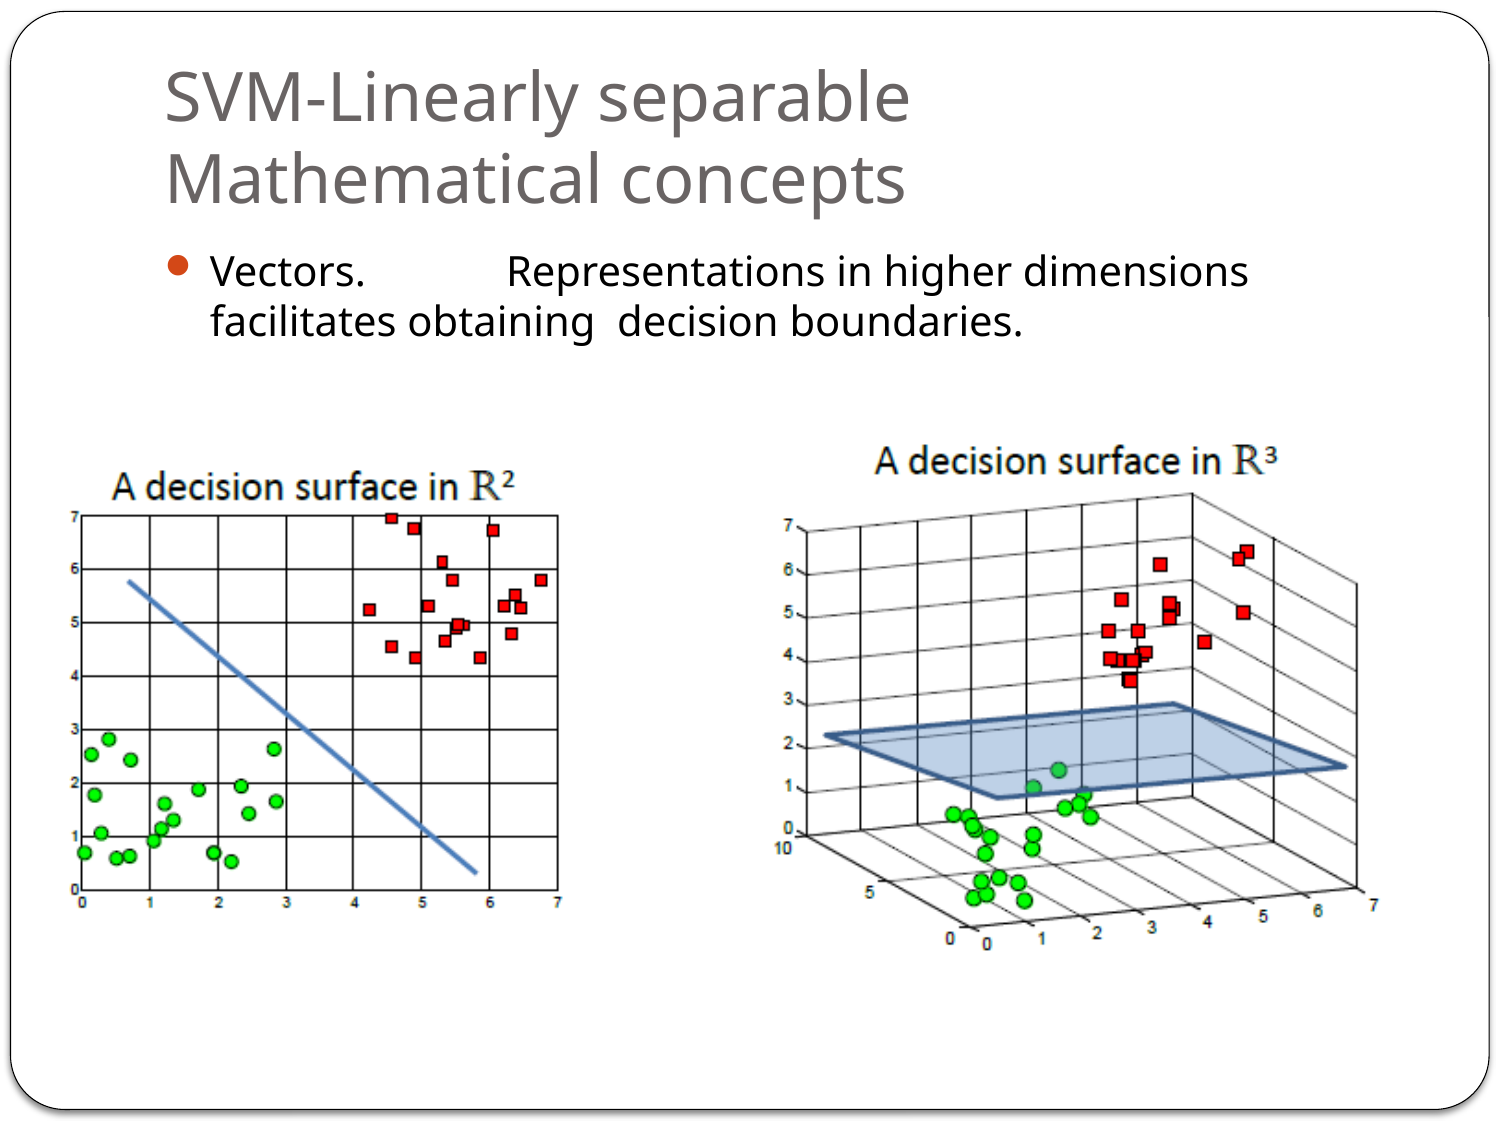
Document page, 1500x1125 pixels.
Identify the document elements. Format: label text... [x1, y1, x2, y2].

title SVM-Linearly separable Mathematical concepts [150, 45, 1425, 233]
picture [62, 424, 1401, 965]
list Vectors. Representations in higher dimensions facilitates obtaining decision boundaries. [150, 237, 1425, 988]
